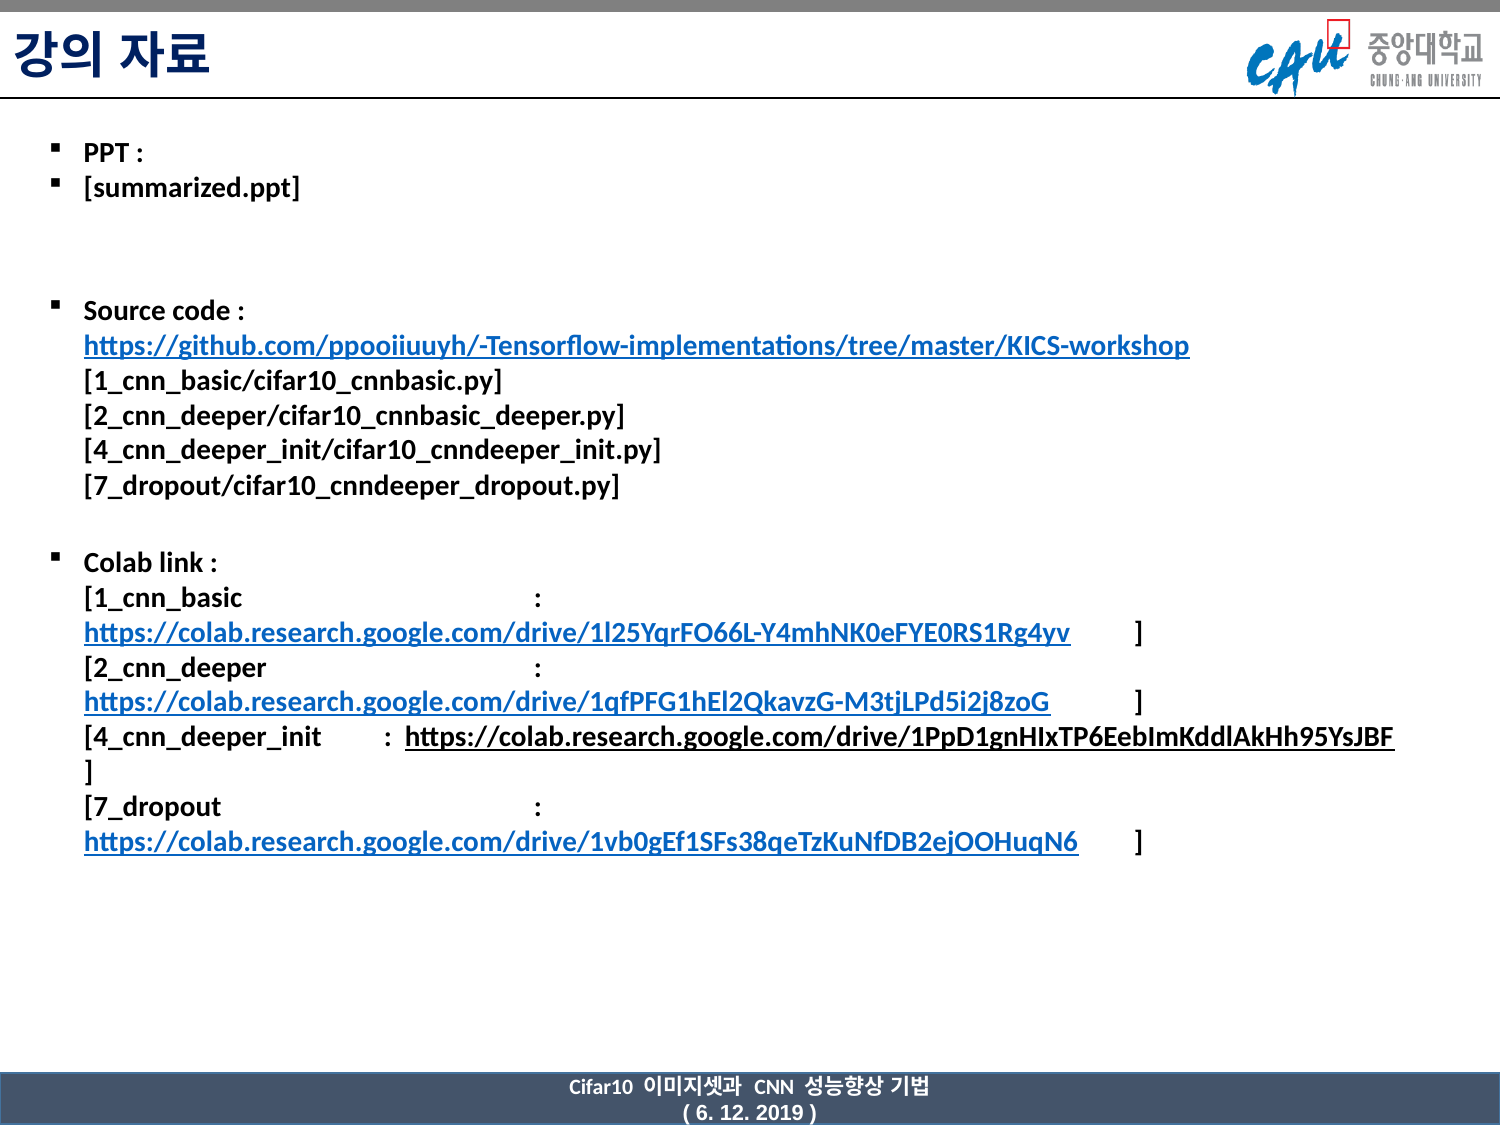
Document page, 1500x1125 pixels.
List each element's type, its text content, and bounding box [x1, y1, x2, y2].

text_box 강의 자료 [0, 4, 1173, 103]
text_box Colab link : [1_cnn_basic : https://colab.research.google.com/drive/1l25YqrFO66L-Y4mhNK0eFYE0RS1Rg4yv ] [2_cnn_deeper : https://colab.research.google.com/drive/1qfPFG1hEl2QkavzG-M3tjLPd5i2j8zoG ] [4_cnn_deeper_init : https://colab.research.google.com/drive/1PpD1gnHIxTP6EebImKddlAkHh95YsJBF ] [7_dropout : https://colab.research.google.com/drive/1vb0gEf1SFs38qeTzKuNfDB2ejOOHuqN6 ] [33, 535, 1455, 900]
text_box Source code : https://github.com/ppooiiuuyh/-Tensorflow-implementations/tree/master/KICS-workshop [1_cnn_basic/cifar10_cnnbasic.py] [2_cnn_deeper/cifar10_cnnbasic_deeper.py] [4_cnn_deeper_init/cifar10_cnndeeper_init.py] [7_dropout/cifar10_cnndeeper_dropout.py] [33, 283, 1369, 535]
text_box PPT : [summarized.ppt] [33, 126, 1369, 212]
picture [1227, 5, 1500, 110]
